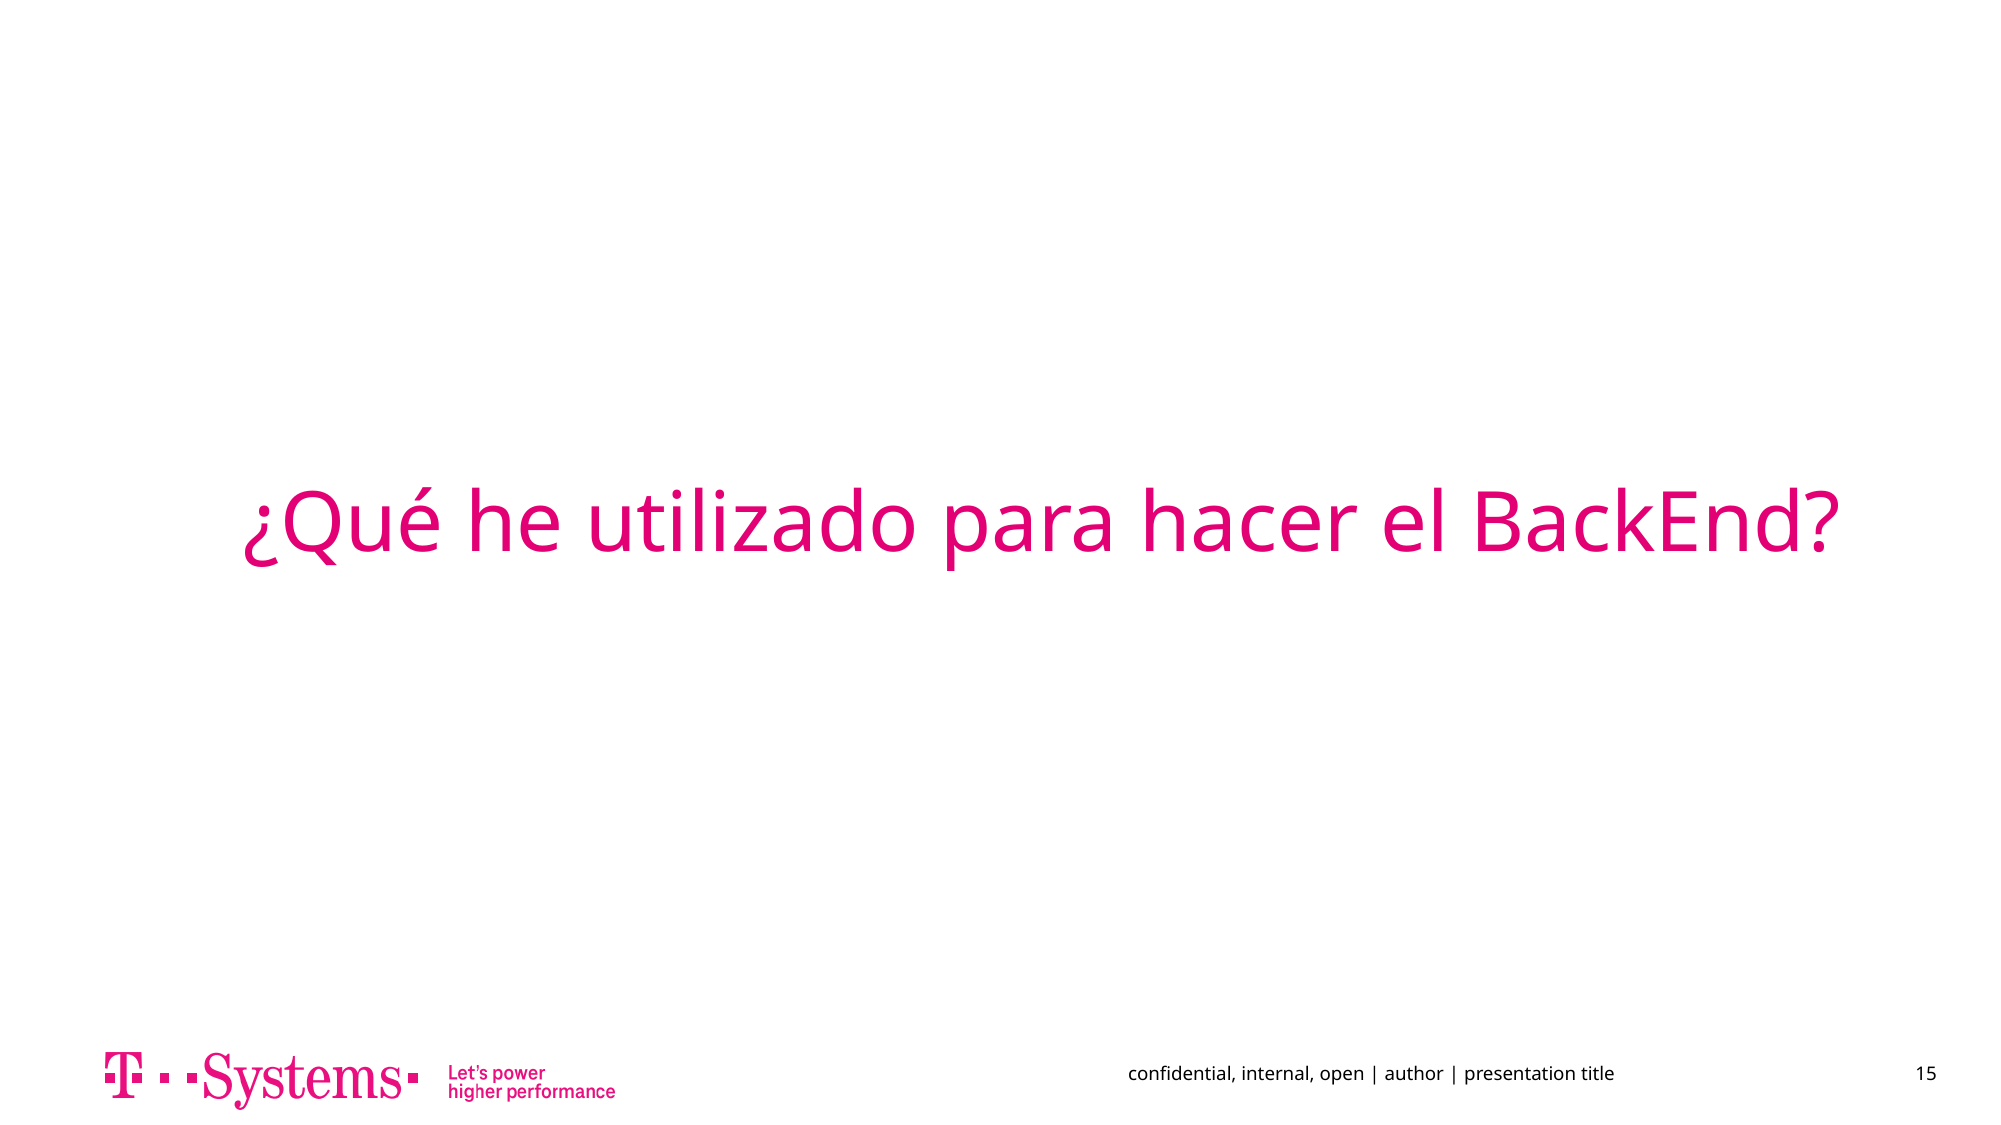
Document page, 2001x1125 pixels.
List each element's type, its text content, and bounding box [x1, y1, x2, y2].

slide_number 15 [1915, 1047, 1957, 1101]
title ¿Qué he utilizado para hacer el BackEnd? [244, 479, 2000, 598]
footer confidential, internal, open | author | presentation title [385, 1047, 1615, 1101]
